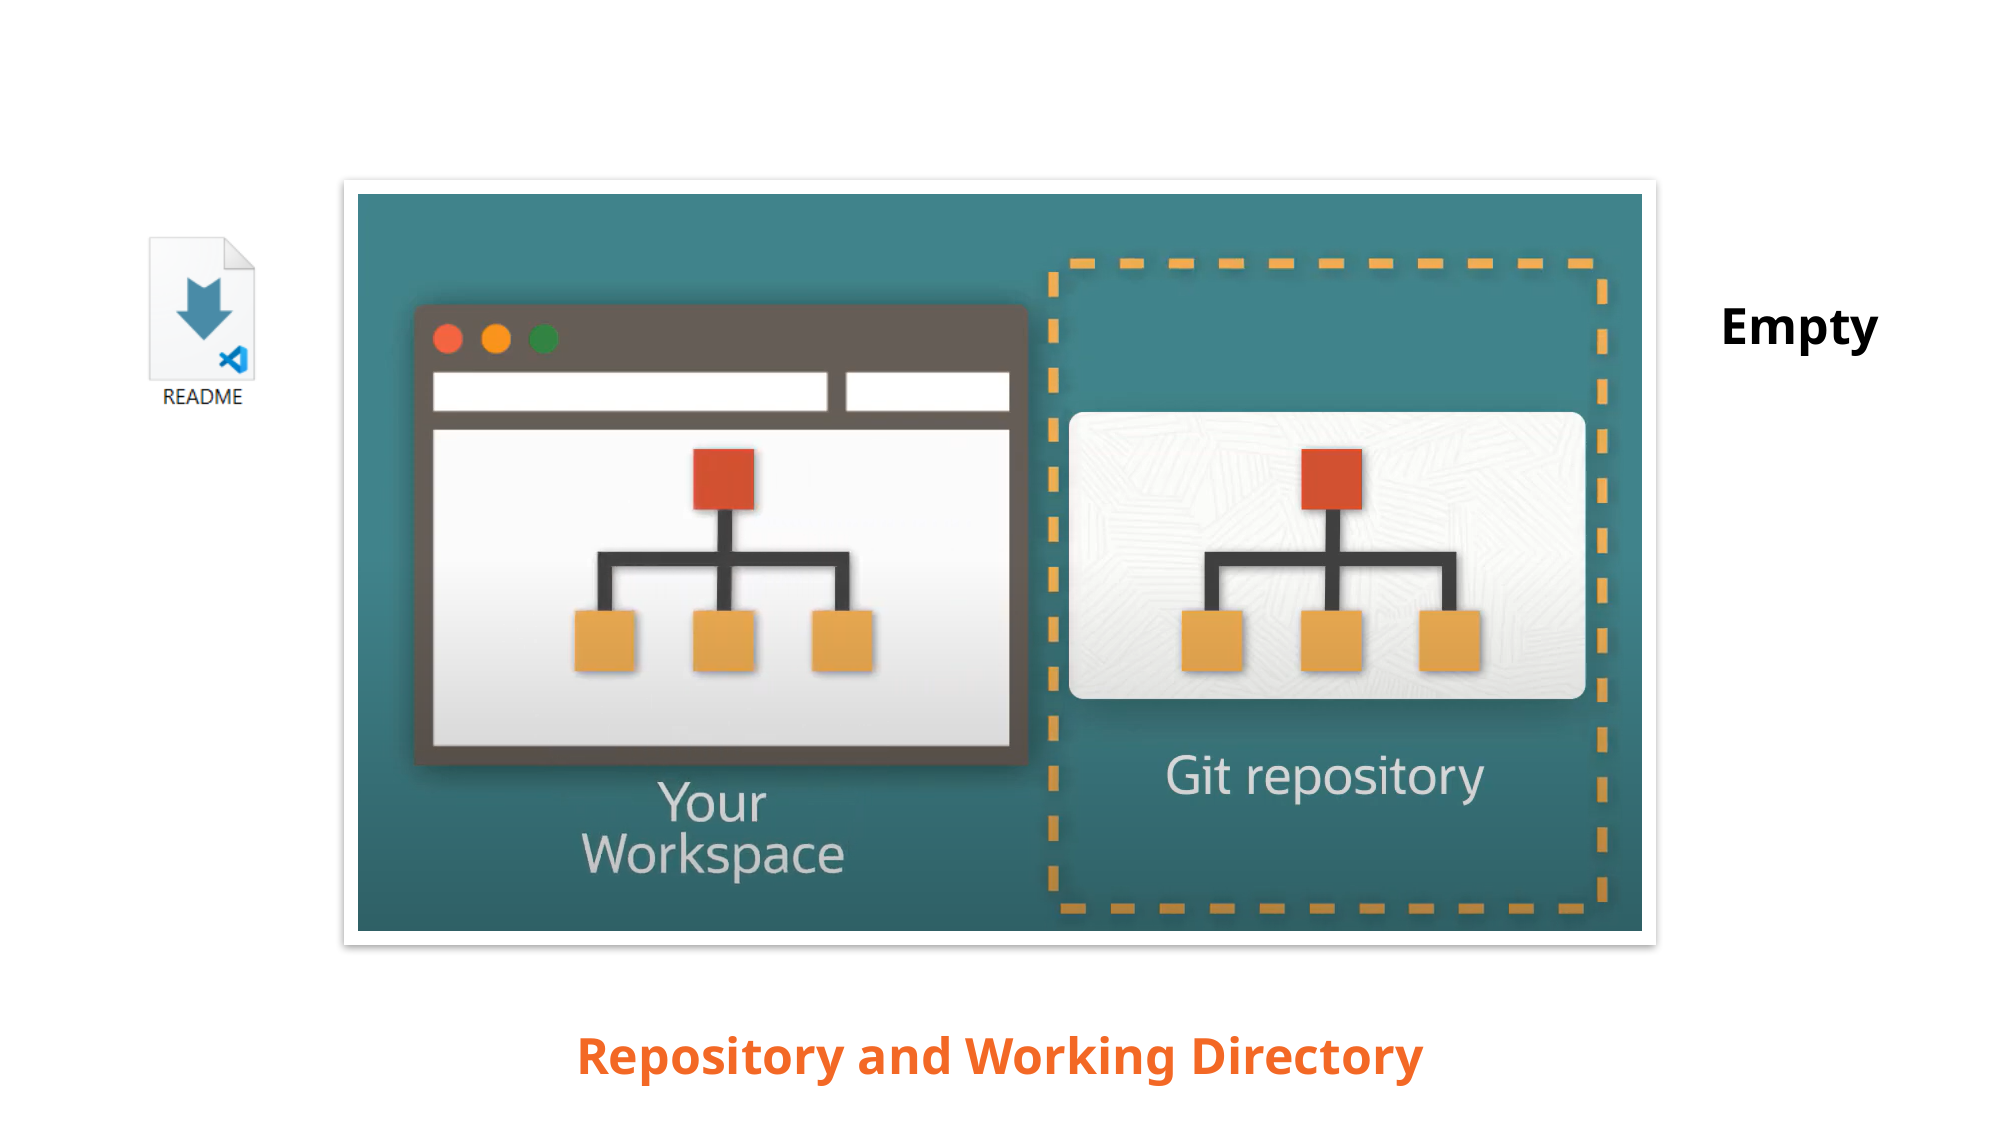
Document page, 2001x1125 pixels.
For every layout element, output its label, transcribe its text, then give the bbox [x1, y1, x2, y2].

picture [124, 218, 278, 430]
text_box Empty [1666, 287, 1934, 363]
picture [358, 194, 1642, 931]
text_box Repository and Working Directory [493, 1016, 1507, 1092]
